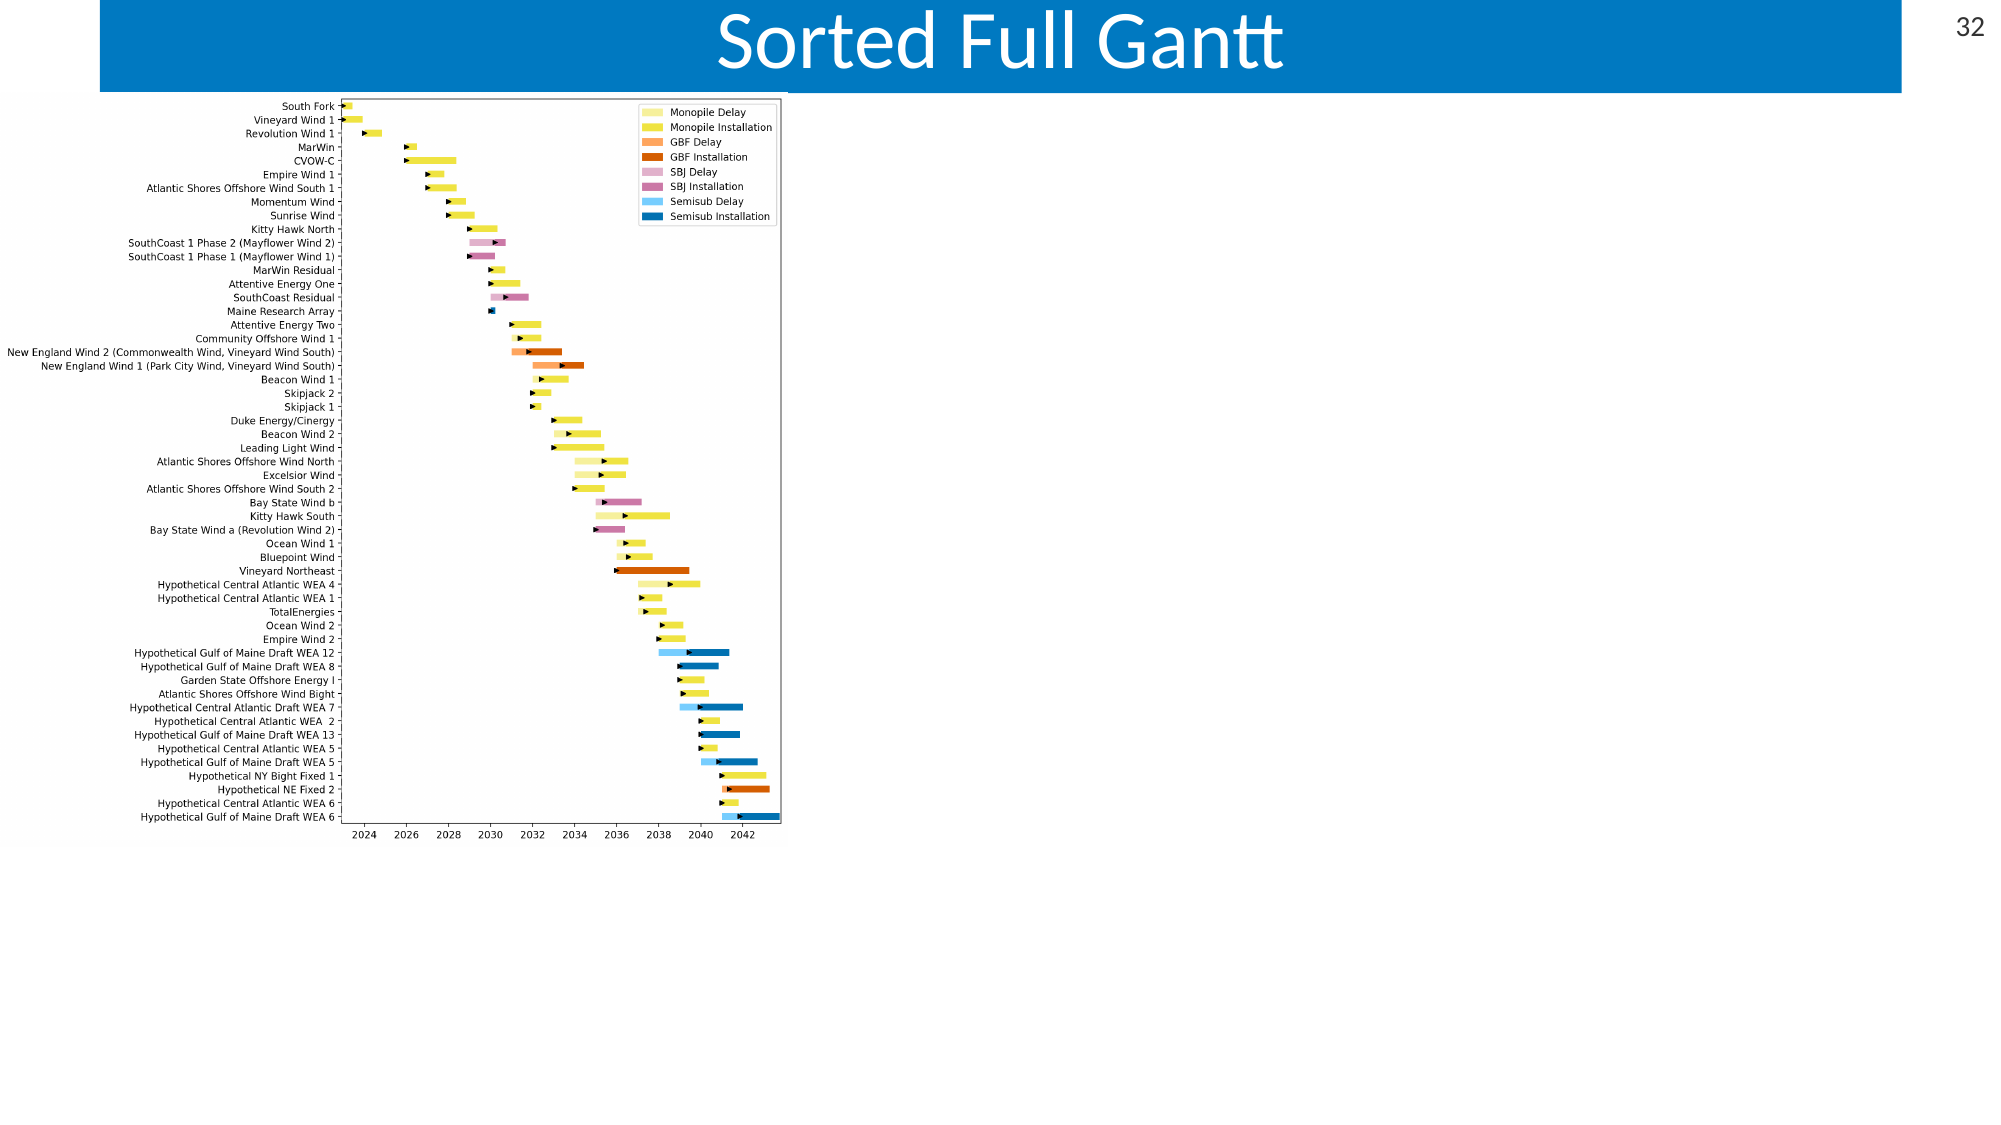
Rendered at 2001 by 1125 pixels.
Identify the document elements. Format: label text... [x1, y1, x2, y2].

title Sorted Full Gantt [99, 0, 1902, 94]
picture [0, 92, 788, 847]
